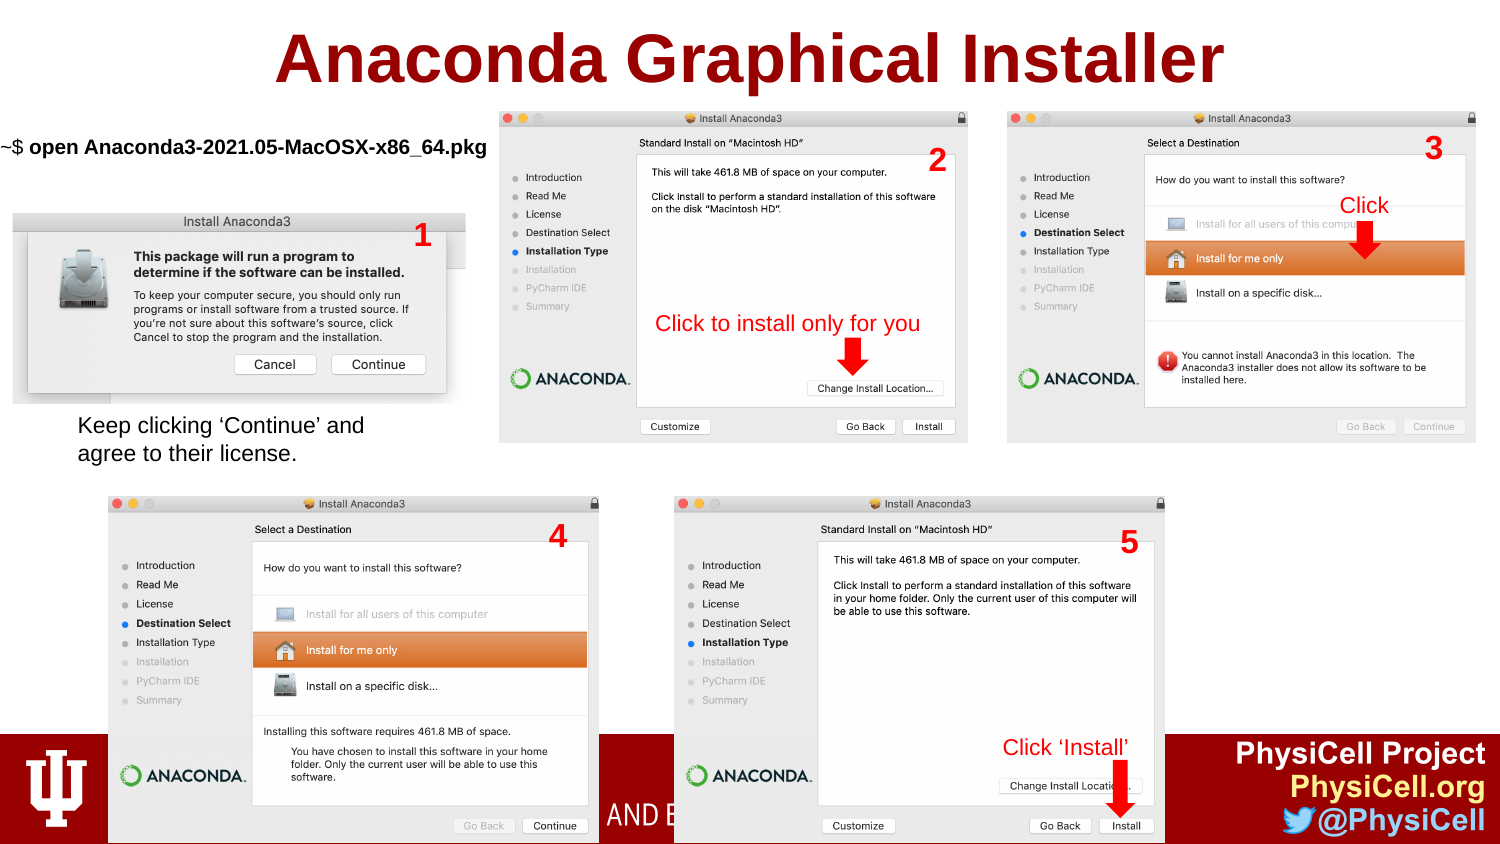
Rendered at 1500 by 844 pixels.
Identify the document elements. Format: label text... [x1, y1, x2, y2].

picture [12, 213, 466, 404]
picture [0, 496, 1500, 844]
picture [1007, 111, 1476, 443]
text_box Keep clicking ‘Continue’ and agree to their license. [77, 410, 401, 466]
picture [499, 111, 968, 443]
text_box ~$ open Anaconda3-2021.05-MacOSX-x86_64.pkg [0, 133, 499, 159]
title Anaconda Graphical Installer [0, 0, 1500, 121]
